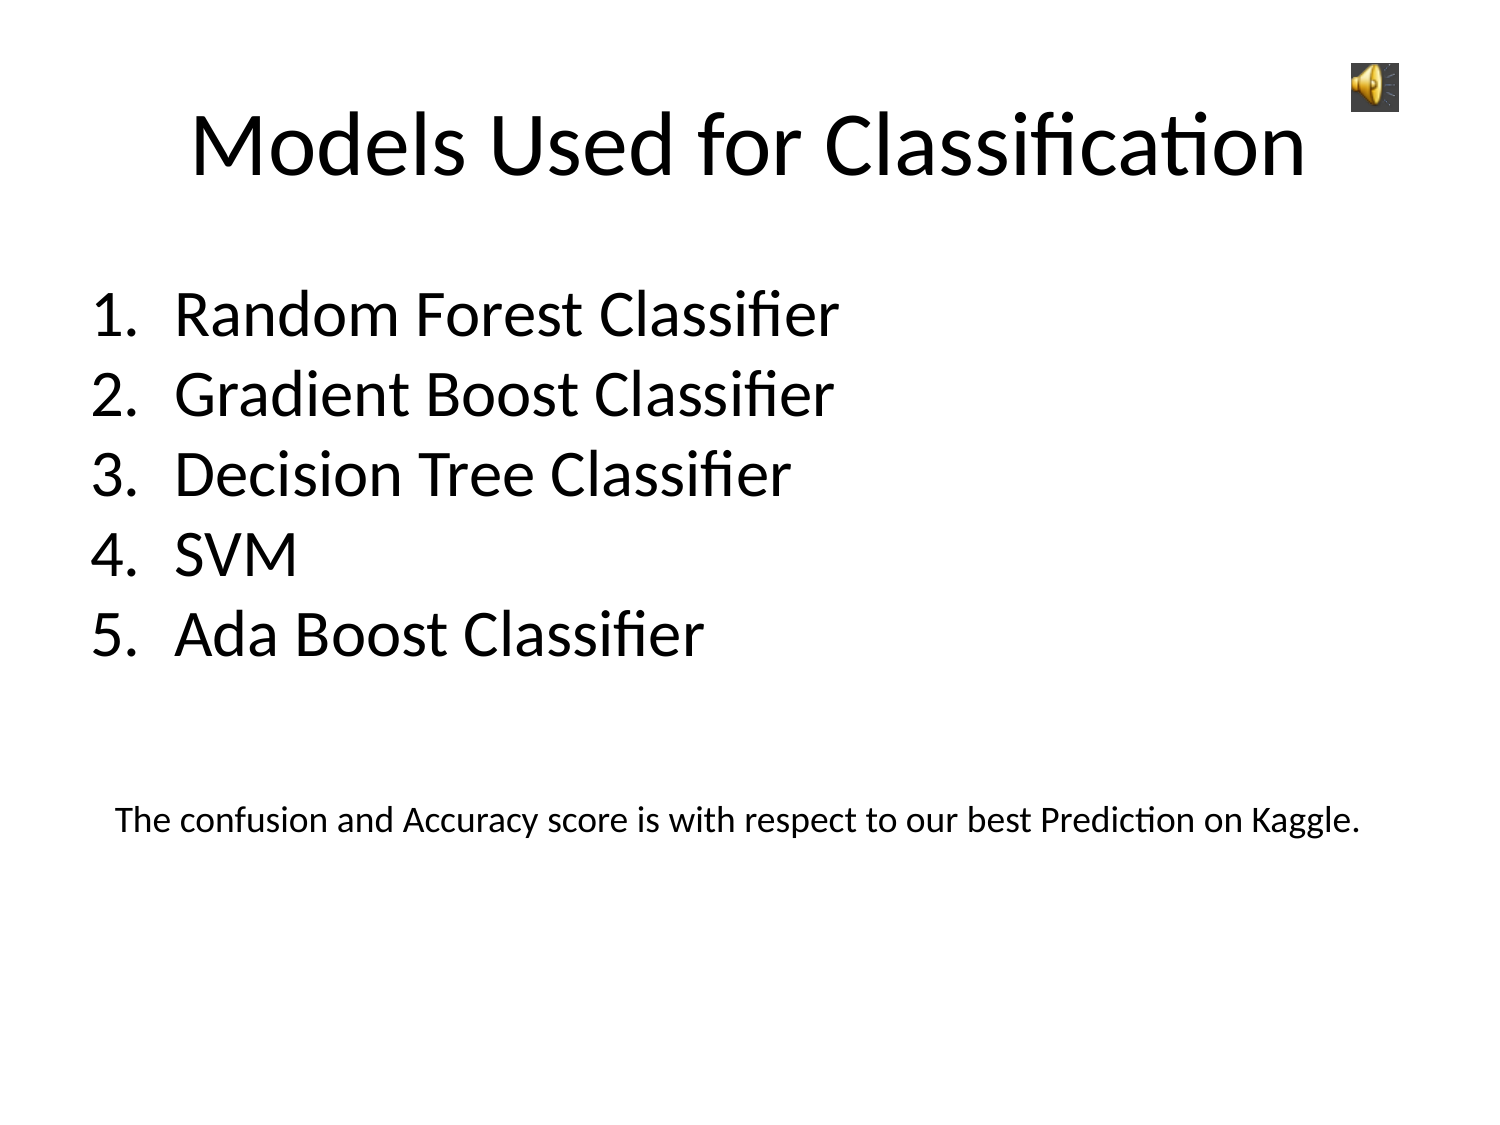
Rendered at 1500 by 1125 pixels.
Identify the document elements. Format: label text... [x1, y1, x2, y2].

list Random Forest Classifier Gradient Boost Classifier Decision Tree Classifier SVM Ada Boost Classifier [75, 262, 1425, 688]
text_box The confusion and Accuracy score is with respect to our best Prediction on Kaggle. [99, 787, 1400, 848]
title Models Used for Classification [75, 45, 1425, 233]
picture [1349, 62, 1401, 113]
